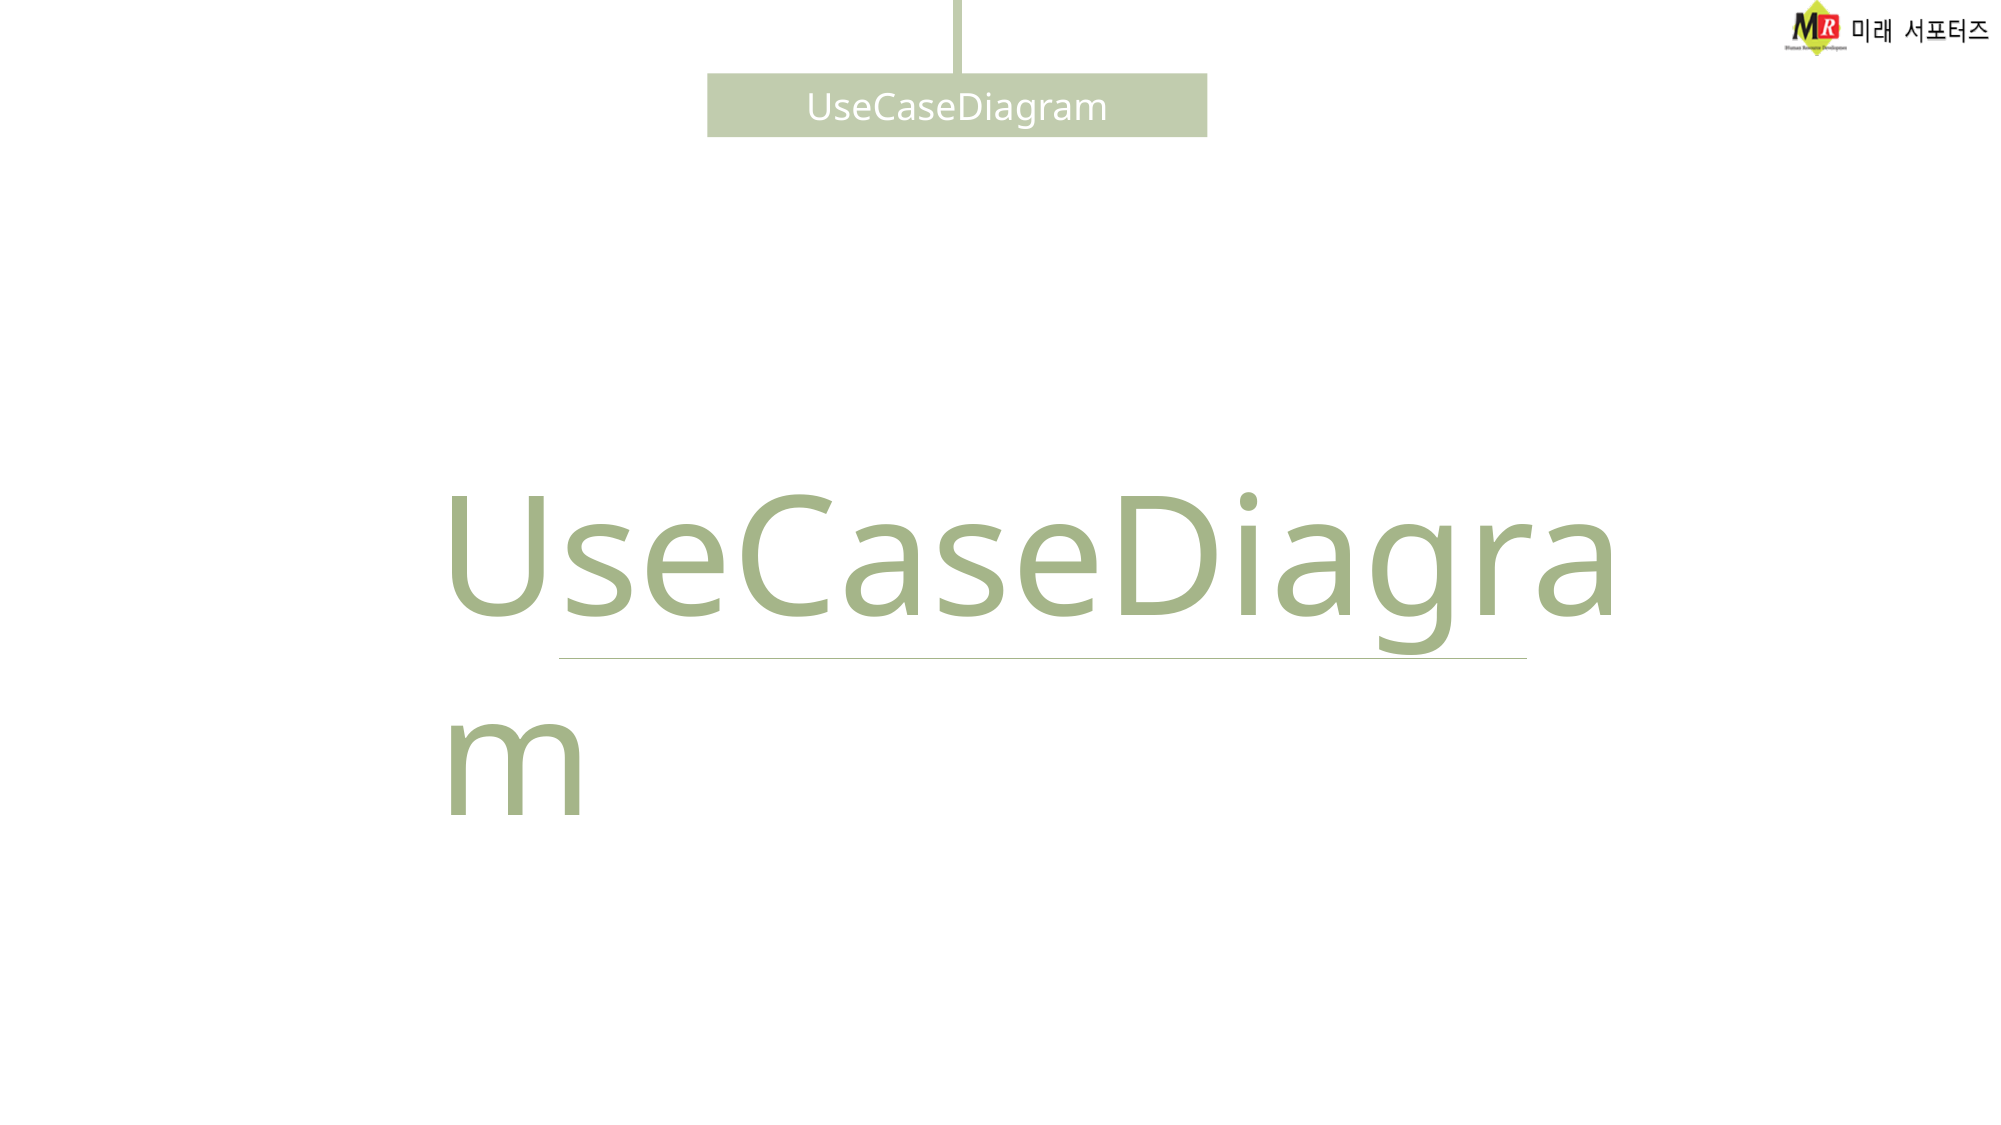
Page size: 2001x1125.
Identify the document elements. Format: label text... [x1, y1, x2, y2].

picture [1719, 0, 2000, 72]
text_box UseCaseDiagram [706, 72, 1208, 138]
text_box UseCaseDiagram [422, 441, 1694, 856]
